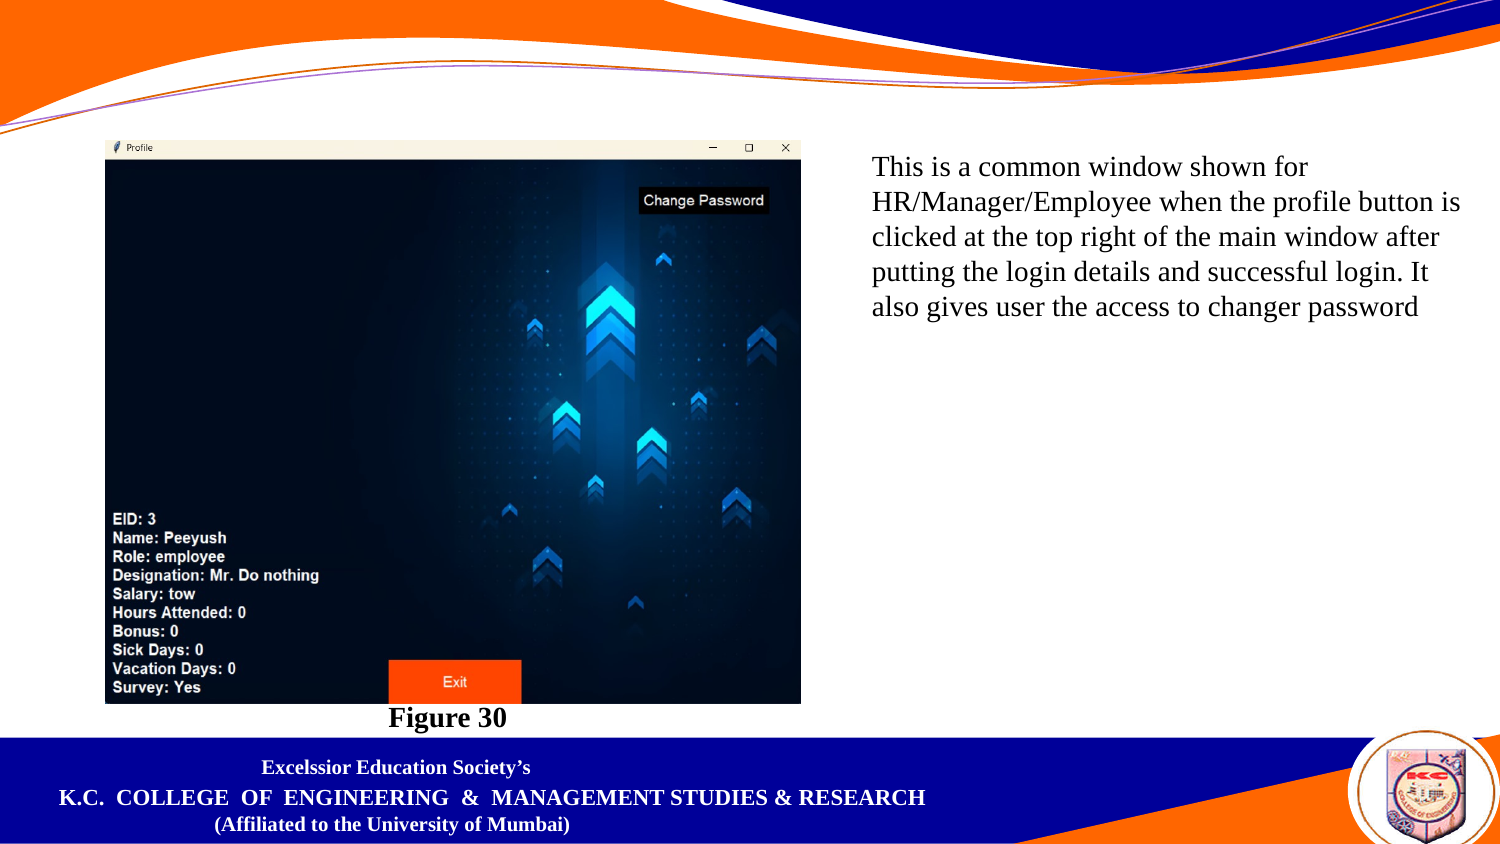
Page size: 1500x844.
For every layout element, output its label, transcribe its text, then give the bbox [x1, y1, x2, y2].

picture [1347, 721, 1500, 844]
text_box Figure 30 [373, 713, 533, 742]
text_box This is a common window shown for HR/Manager/Employee when the profile button is clicked at the top right of the main window after putting the login details and successful login. It also gives user the access to changer password [857, 139, 1491, 330]
picture [105, 140, 801, 704]
